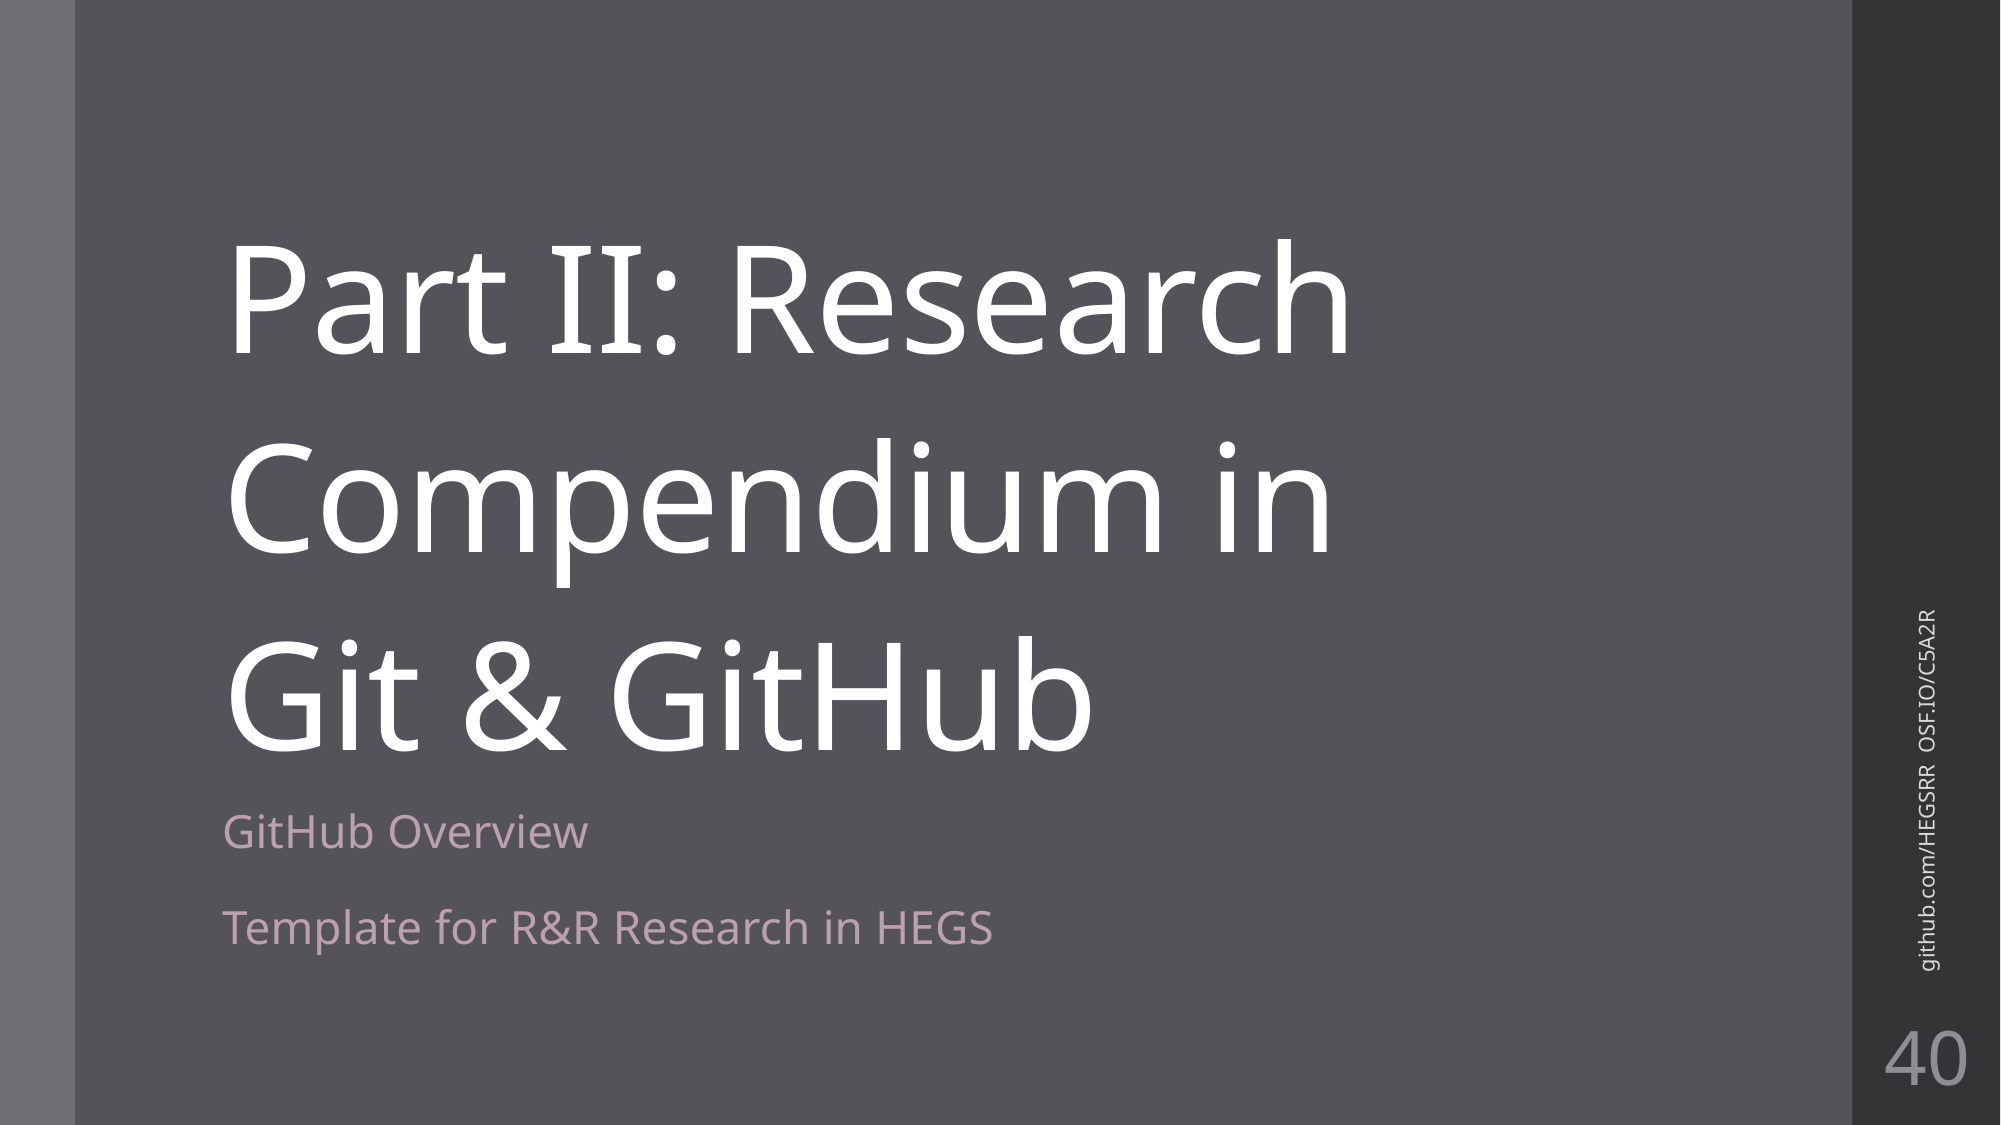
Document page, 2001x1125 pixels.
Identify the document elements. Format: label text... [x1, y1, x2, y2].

footer github.com/HEGSRR OSF.IO/C5A2R [1897, 400, 1958, 988]
slide_number 40 [1852, 1012, 2000, 1110]
title Part II: Research Compendium in Git & GitHub [206, 124, 1752, 787]
list GitHub Overview Template for R&R Research in HEGS [206, 787, 1752, 1065]
